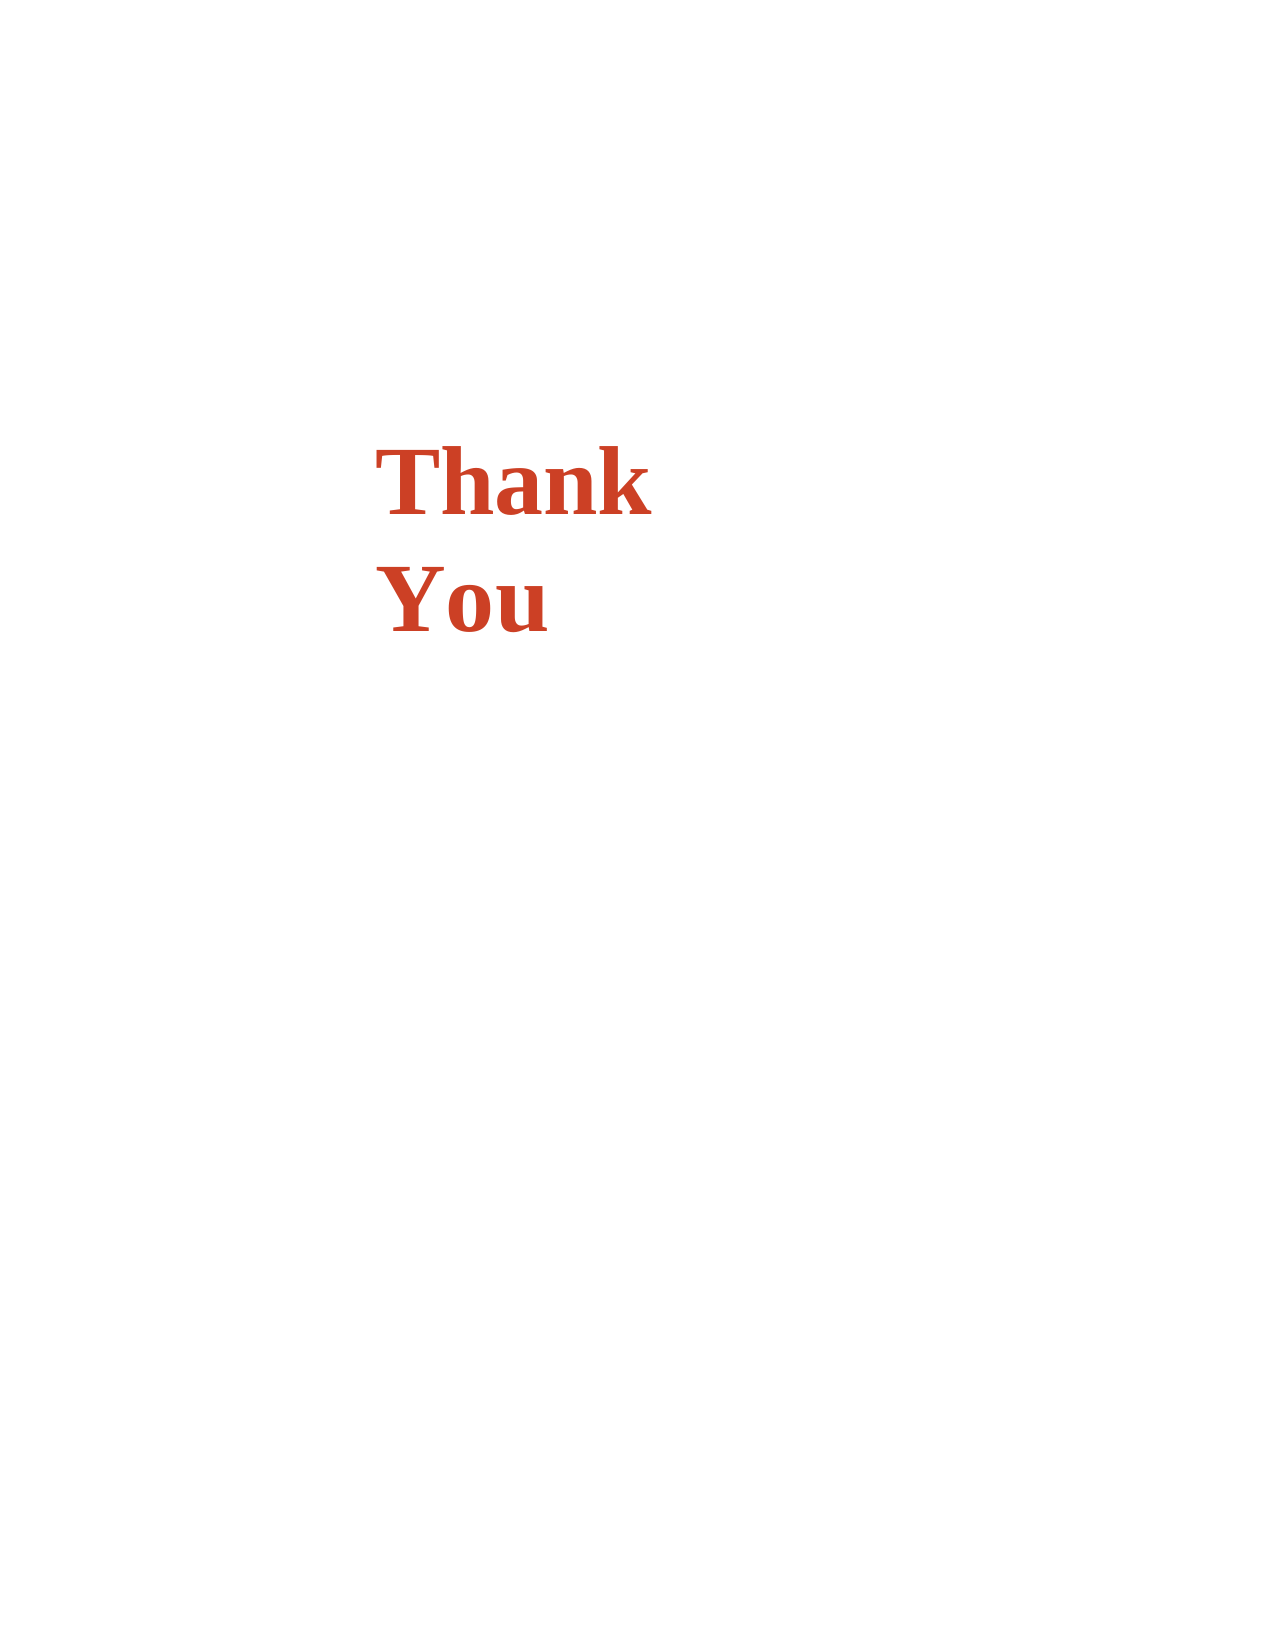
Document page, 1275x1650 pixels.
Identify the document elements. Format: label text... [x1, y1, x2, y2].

title Thank You [372, 414, 843, 692]
